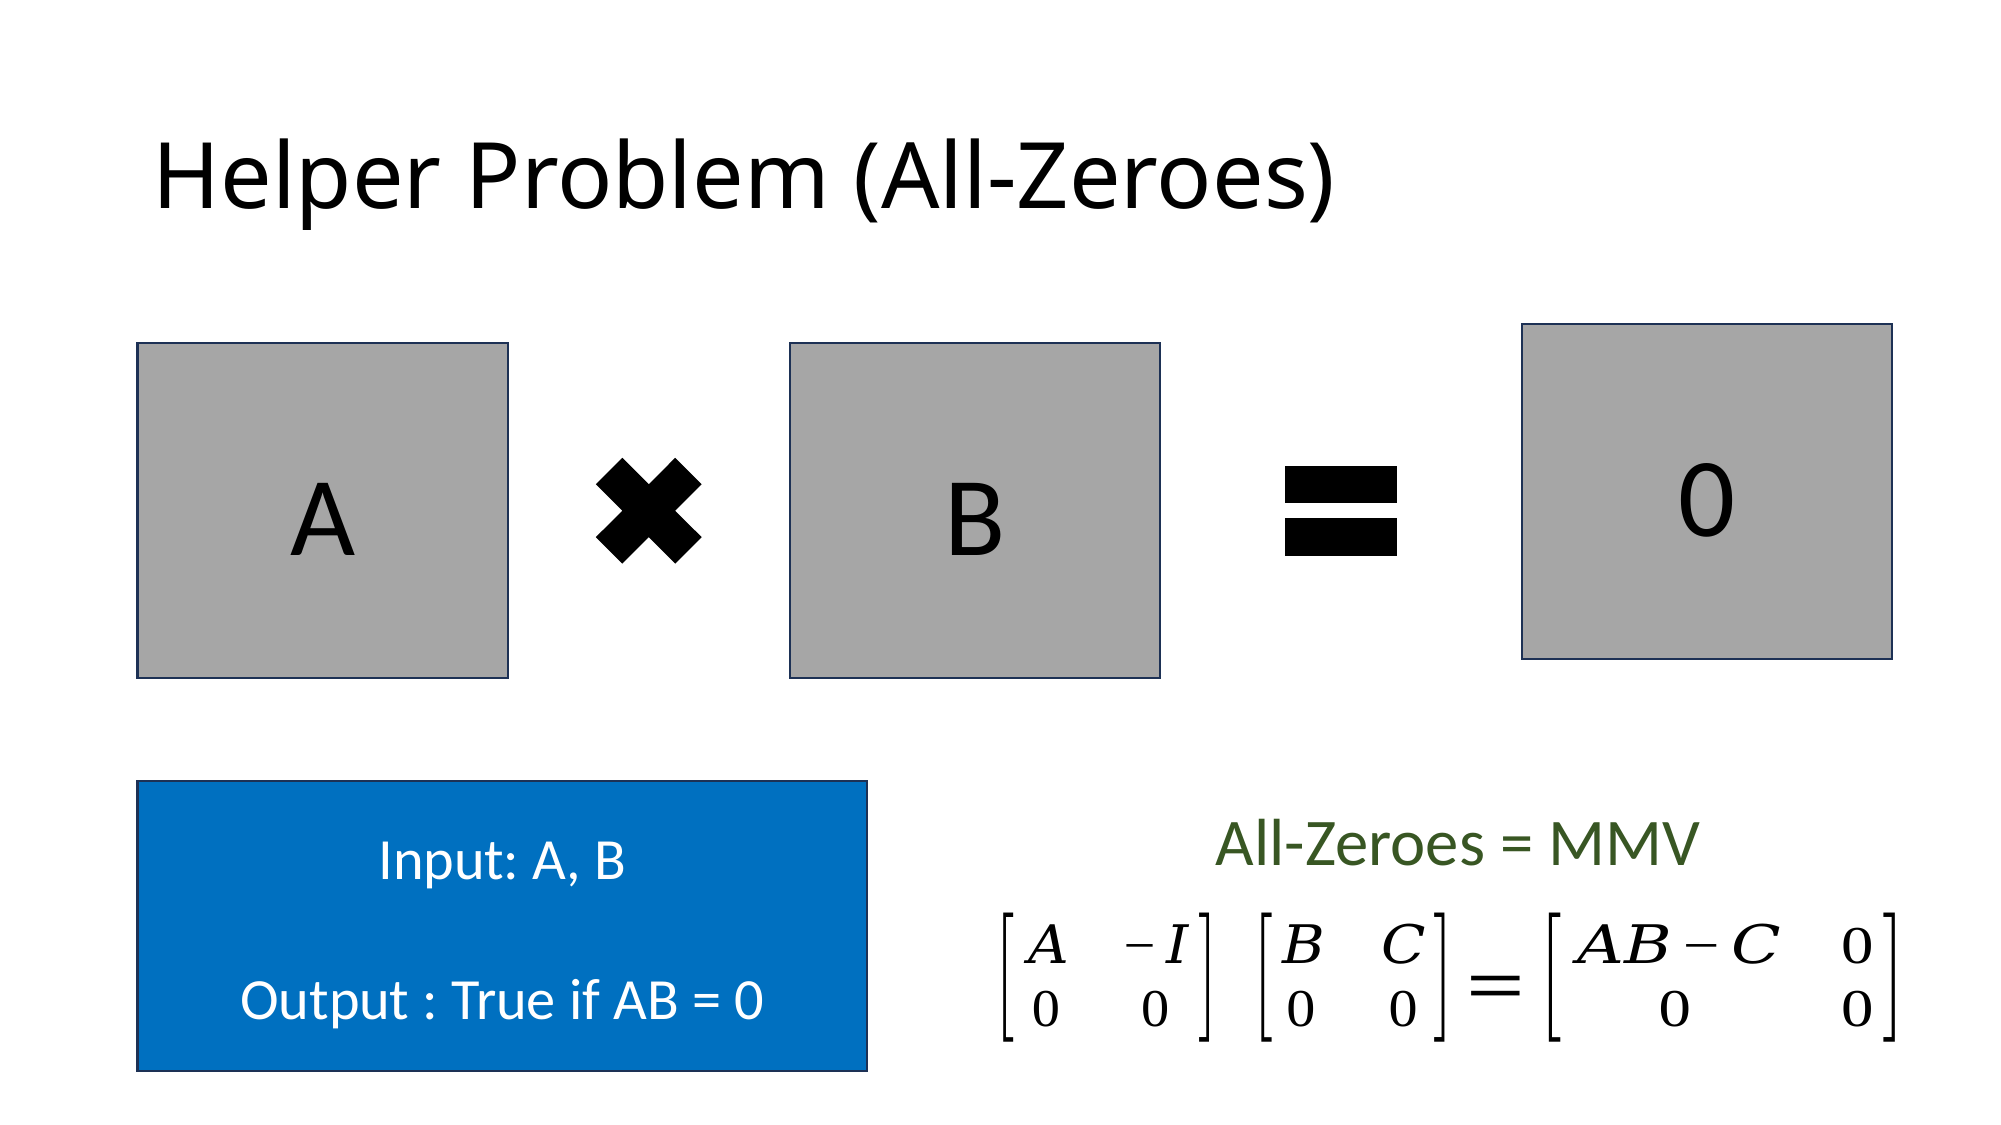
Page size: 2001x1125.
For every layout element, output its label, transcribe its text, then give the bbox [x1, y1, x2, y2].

text_box [1285, 466, 1397, 503]
text_box All-Zeroes = MMV [1200, 791, 1716, 887]
text_box [595, 457, 702, 564]
text_box A [136, 342, 509, 679]
text_box [1285, 518, 1397, 556]
text_box Input: A, B Output : True if AB = 0 [136, 780, 868, 1072]
text_box ＝ [1447, 937, 1544, 1033]
text_box B [789, 342, 1161, 679]
text_box 0 [1521, 323, 1893, 660]
title Helper Problem (All-Zeroes) [137, 80, 1718, 278]
